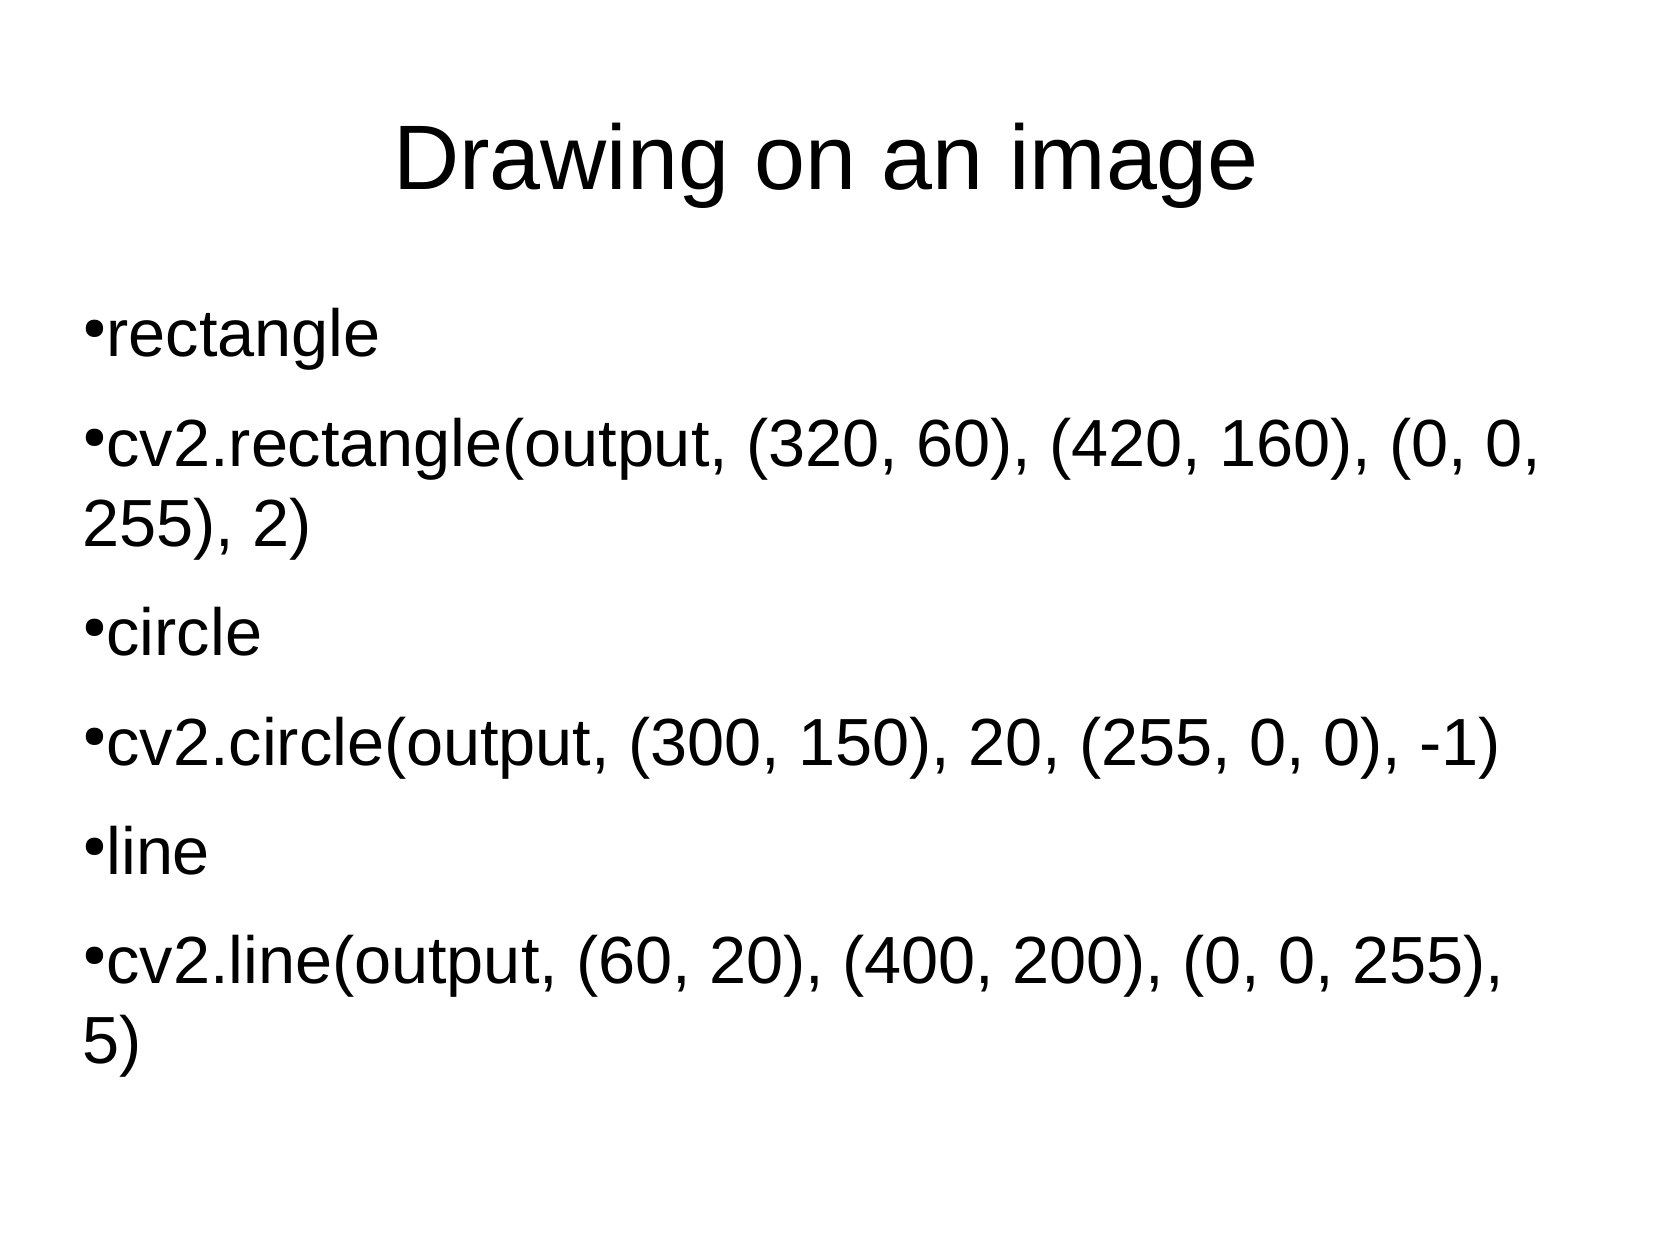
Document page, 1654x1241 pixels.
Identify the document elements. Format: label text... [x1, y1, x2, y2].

title Drawing on an image [82, 49, 1571, 257]
list rectangle cv2.rectangle(output, (320, 60), (420, 160), (0, 0, 255), 2) circle cv2.circle(output, (300, 150), 20, (255, 0, 0), -1) line cv2.line(output, (60, 20), (400, 200), (0, 0, 255), 5) [82, 290, 1571, 1010]
